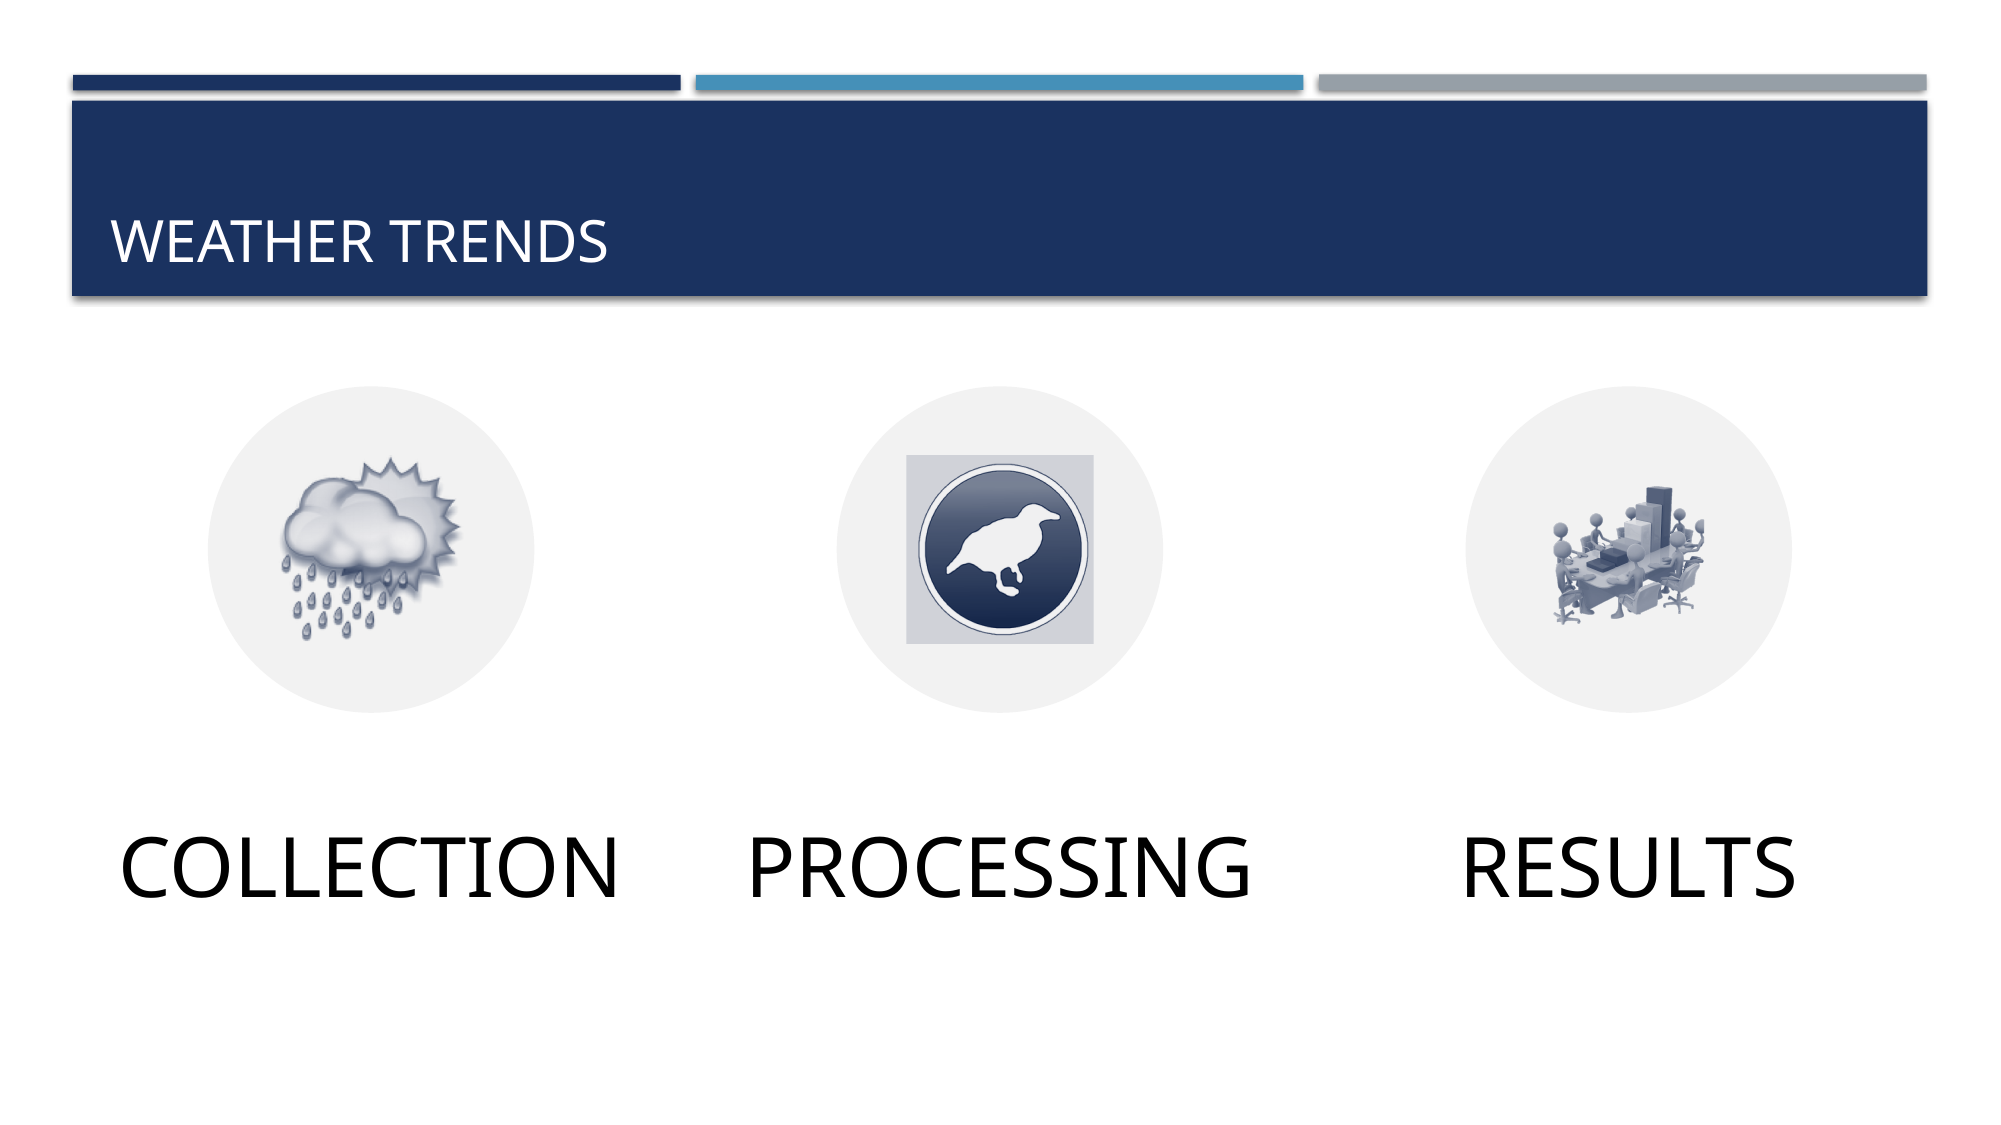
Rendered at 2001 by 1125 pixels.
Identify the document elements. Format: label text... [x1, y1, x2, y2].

title Weather trends [95, 115, 1905, 282]
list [94, 357, 1906, 962]
